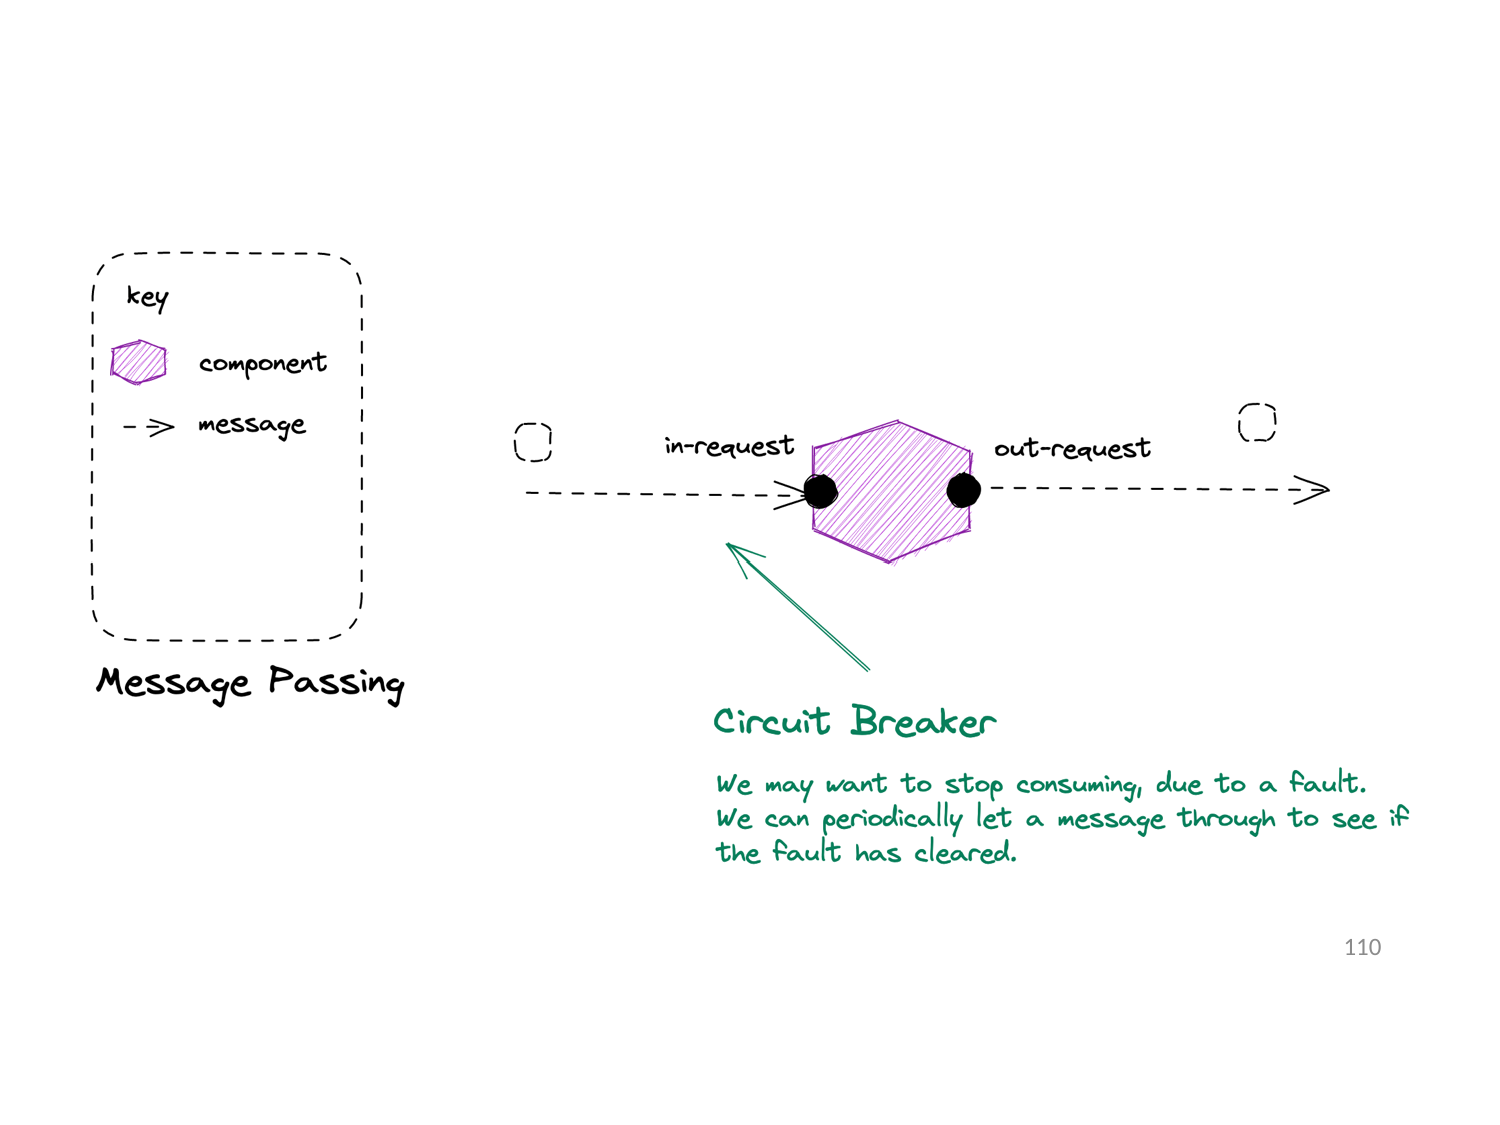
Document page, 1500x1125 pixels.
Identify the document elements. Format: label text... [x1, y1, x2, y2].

picture [78, 240, 1422, 885]
slide_number 110 [1059, 922, 1397, 968]
